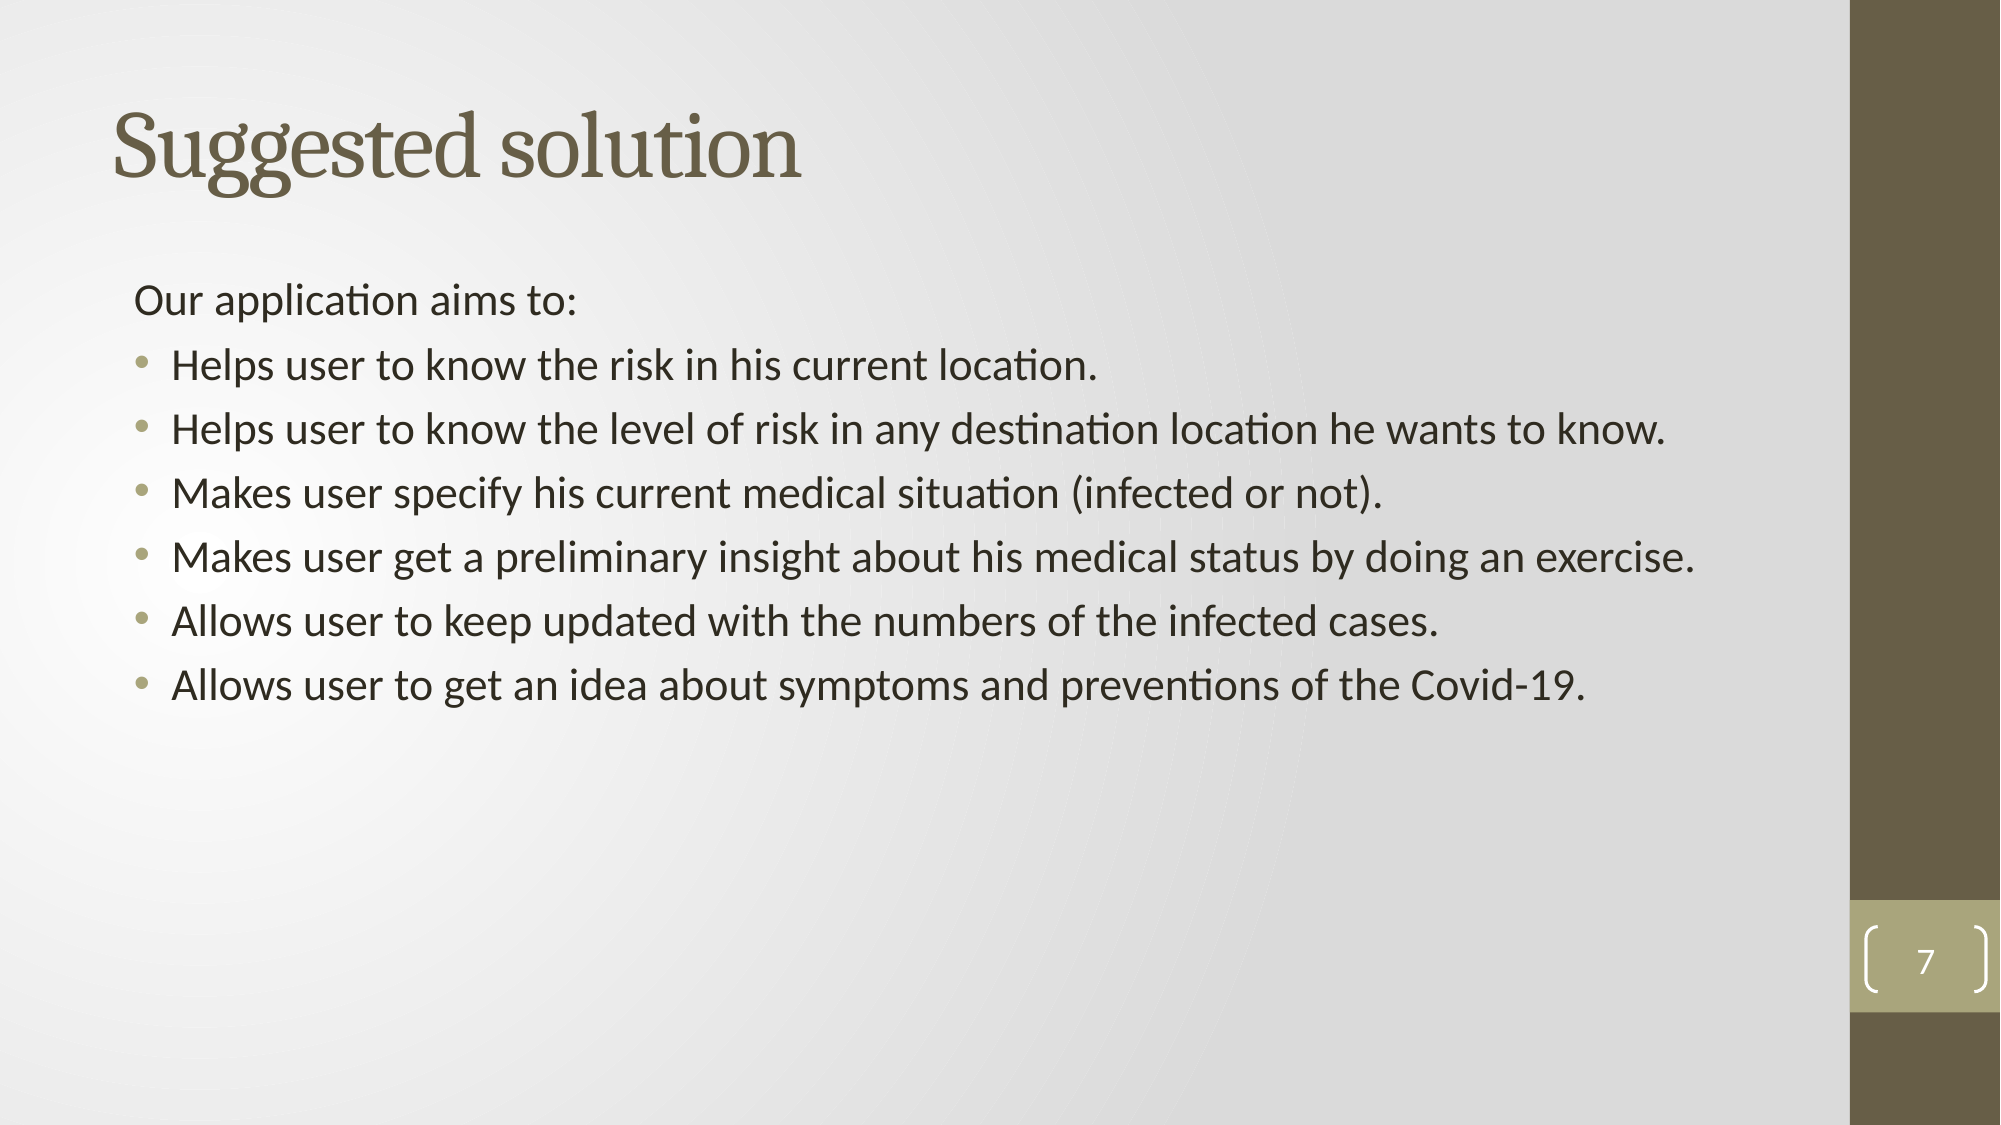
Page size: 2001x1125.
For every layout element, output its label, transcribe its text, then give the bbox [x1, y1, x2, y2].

list Our application aims to: Helps user to know the risk in his current location. Helps user to know the level of risk in any destination location he wants to know. Makes user specify his current medical situation (infected or not). Makes user get a preliminary insight about his medical status by doing an exercise. Allows user to keep updated with the numbers of the infected cases. Allows user to get an idea about symptoms and preventions of the Covid-19. [99, 262, 1767, 1050]
slide_number 7 [1864, 925, 1988, 994]
title Suggested solution [99, 45, 1767, 233]
